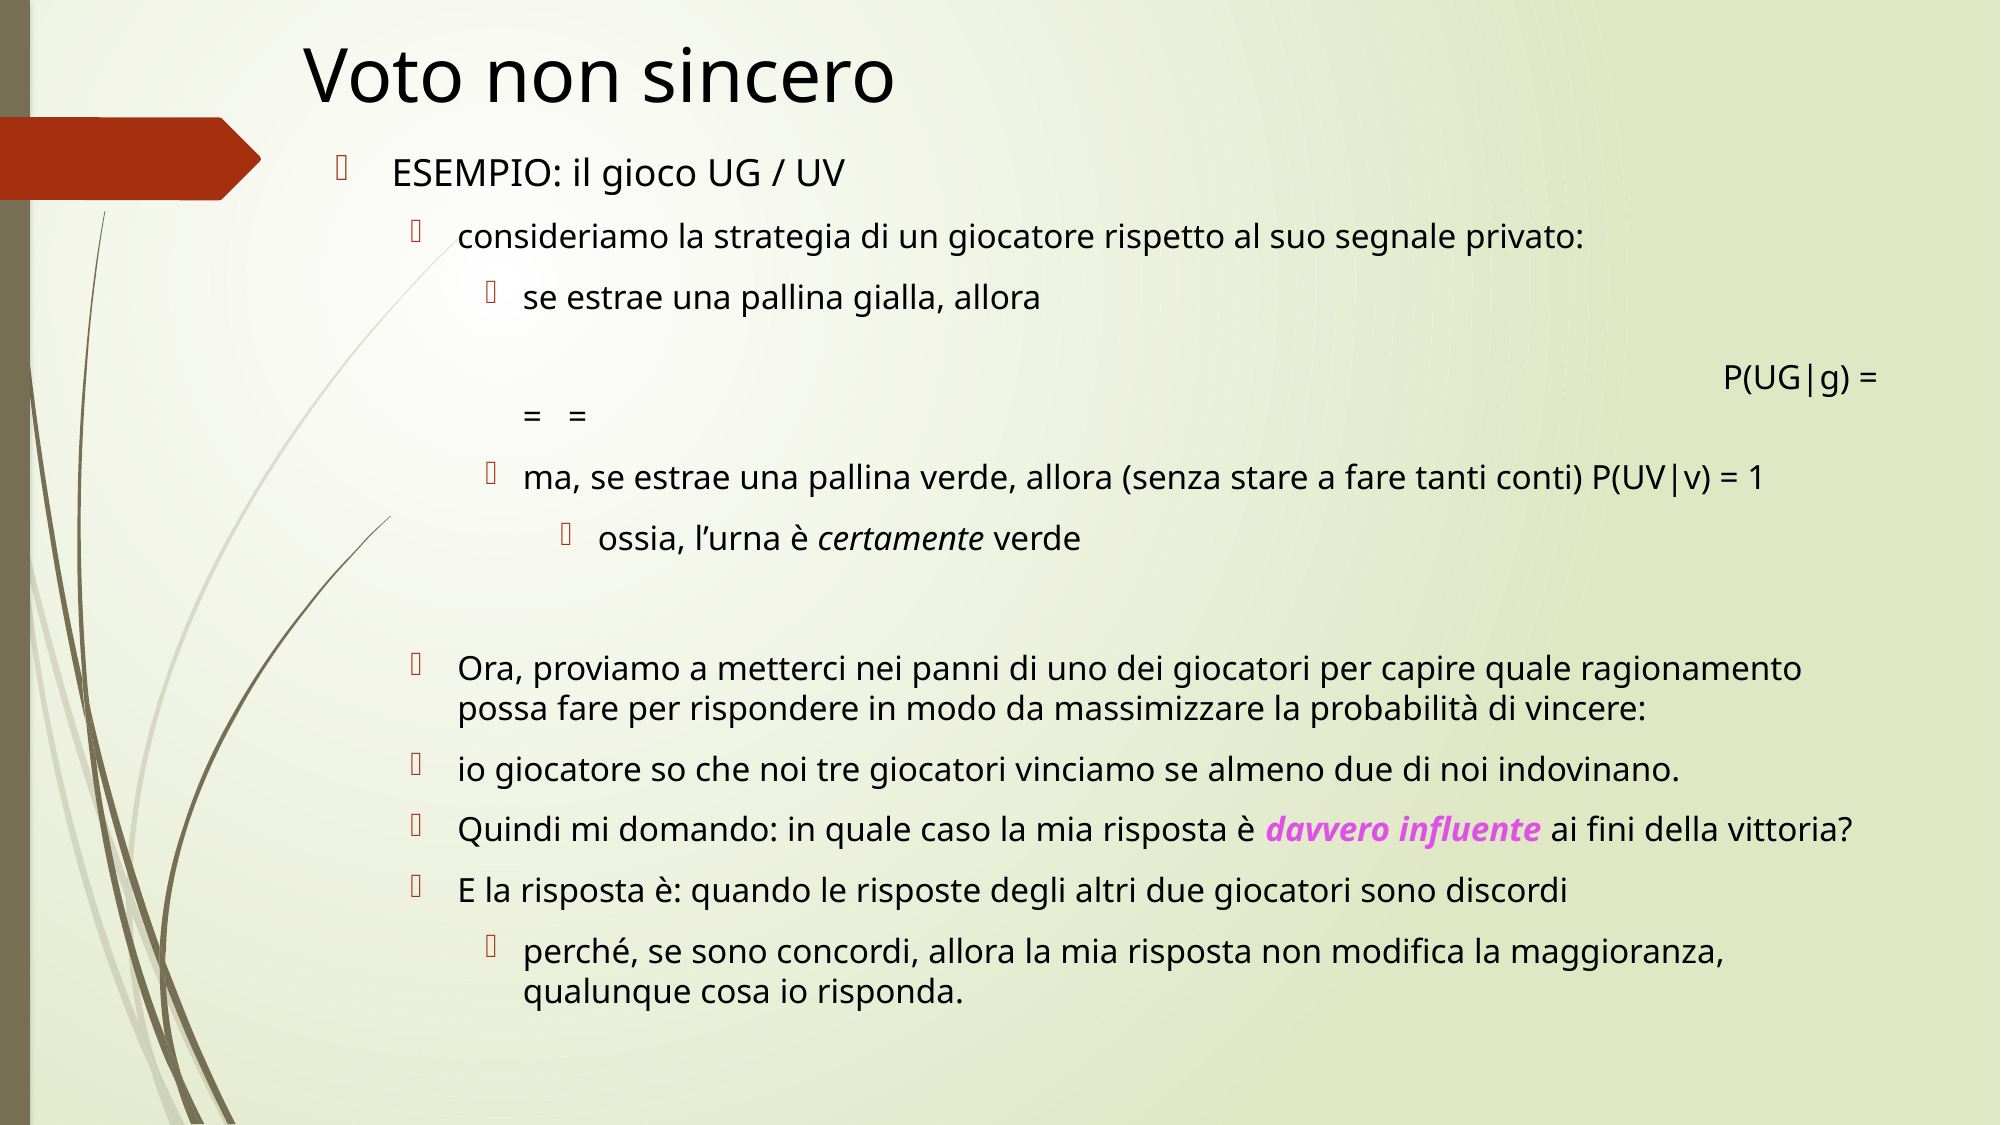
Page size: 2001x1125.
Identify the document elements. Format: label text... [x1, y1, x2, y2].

title Voto non sincero [288, 19, 1751, 172]
